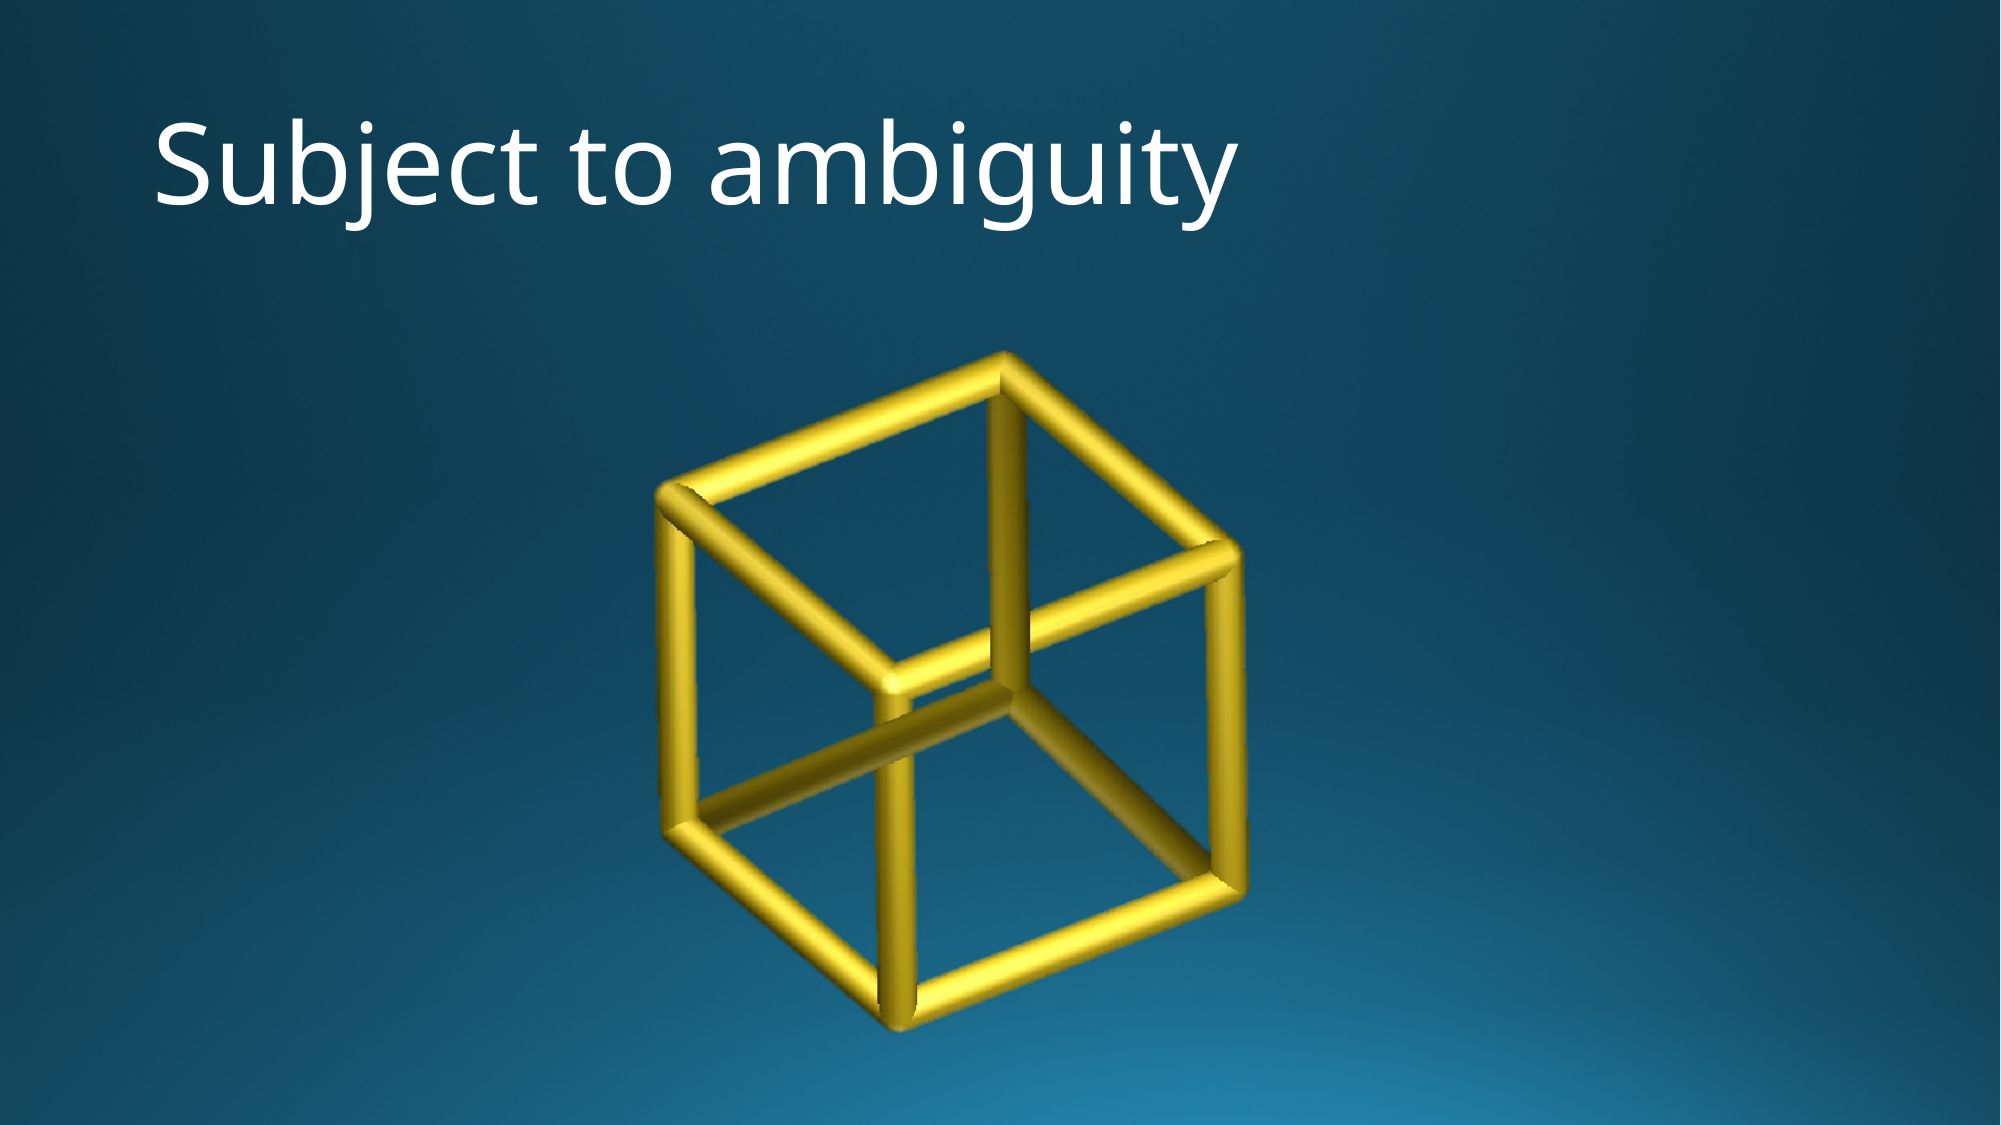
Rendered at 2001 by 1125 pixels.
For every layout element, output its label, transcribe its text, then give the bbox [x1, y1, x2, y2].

title Subject to ambiguity [137, 59, 1863, 278]
picture [0, 0, 2001, 1125]
